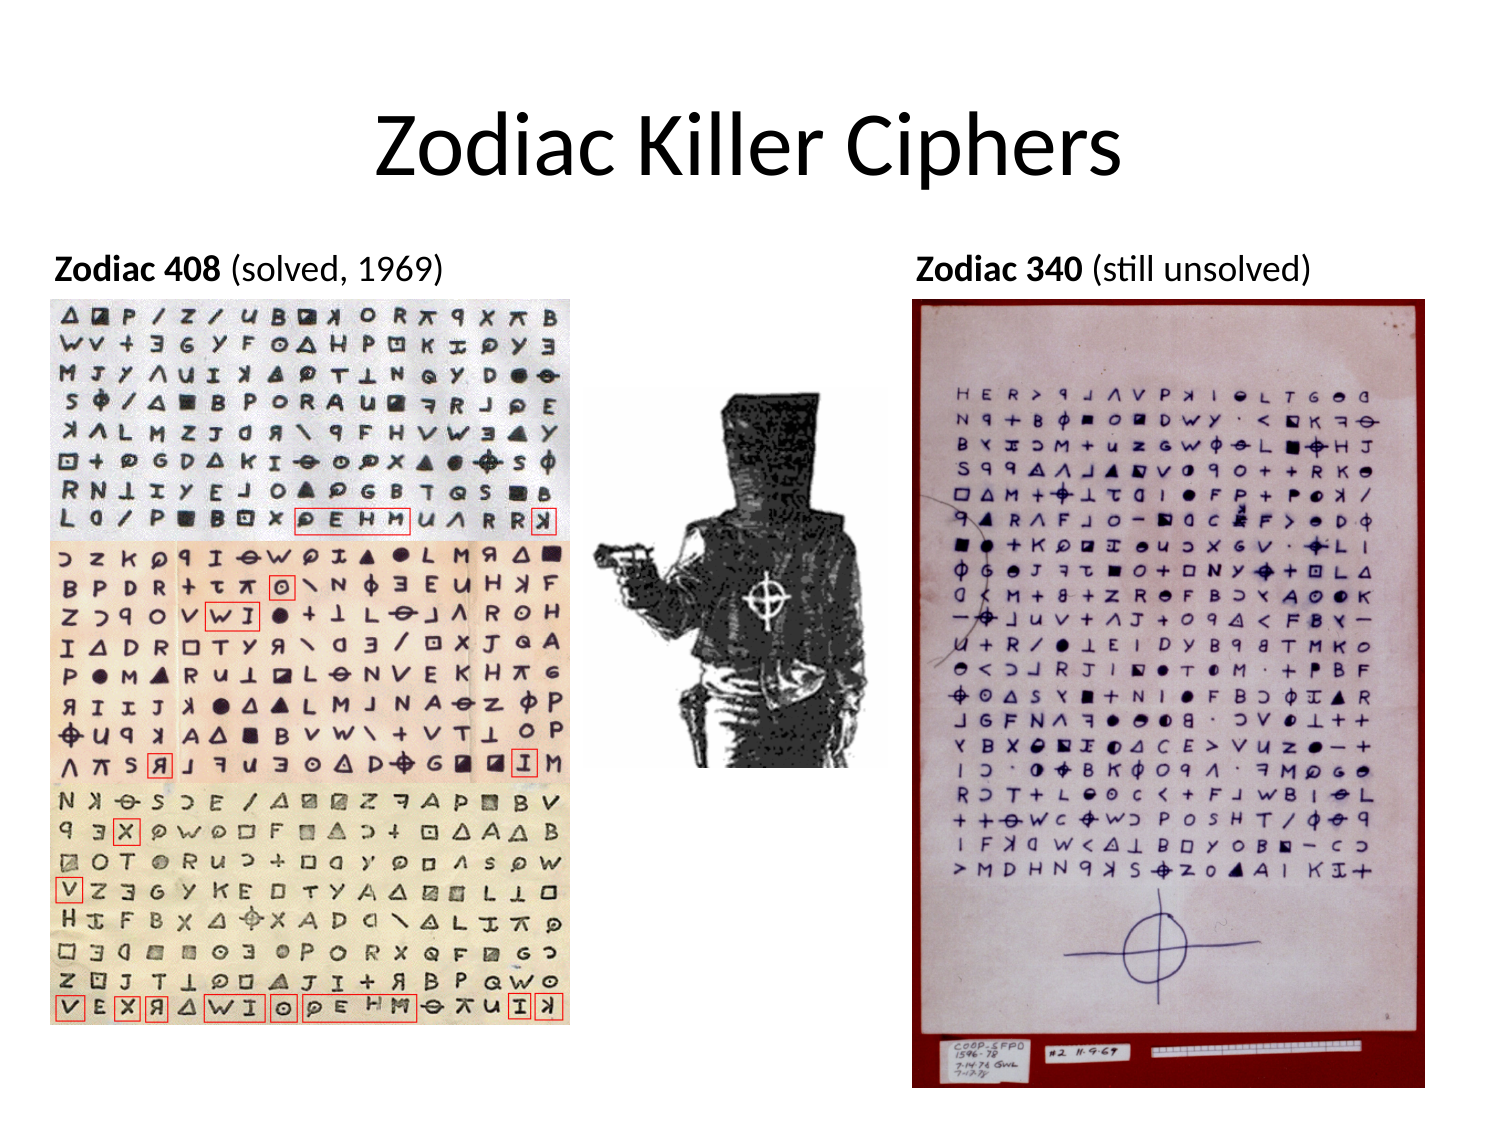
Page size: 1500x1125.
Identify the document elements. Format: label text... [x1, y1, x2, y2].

picture [49, 298, 570, 1026]
picture [912, 299, 1426, 1088]
picture [582, 387, 888, 769]
title Zodiac Killer Ciphers [75, 45, 1425, 233]
text_box Zodiac 408 (solved, 1969) [39, 236, 460, 297]
text_box Zodiac 340 (still unsolved) [901, 236, 1328, 297]
